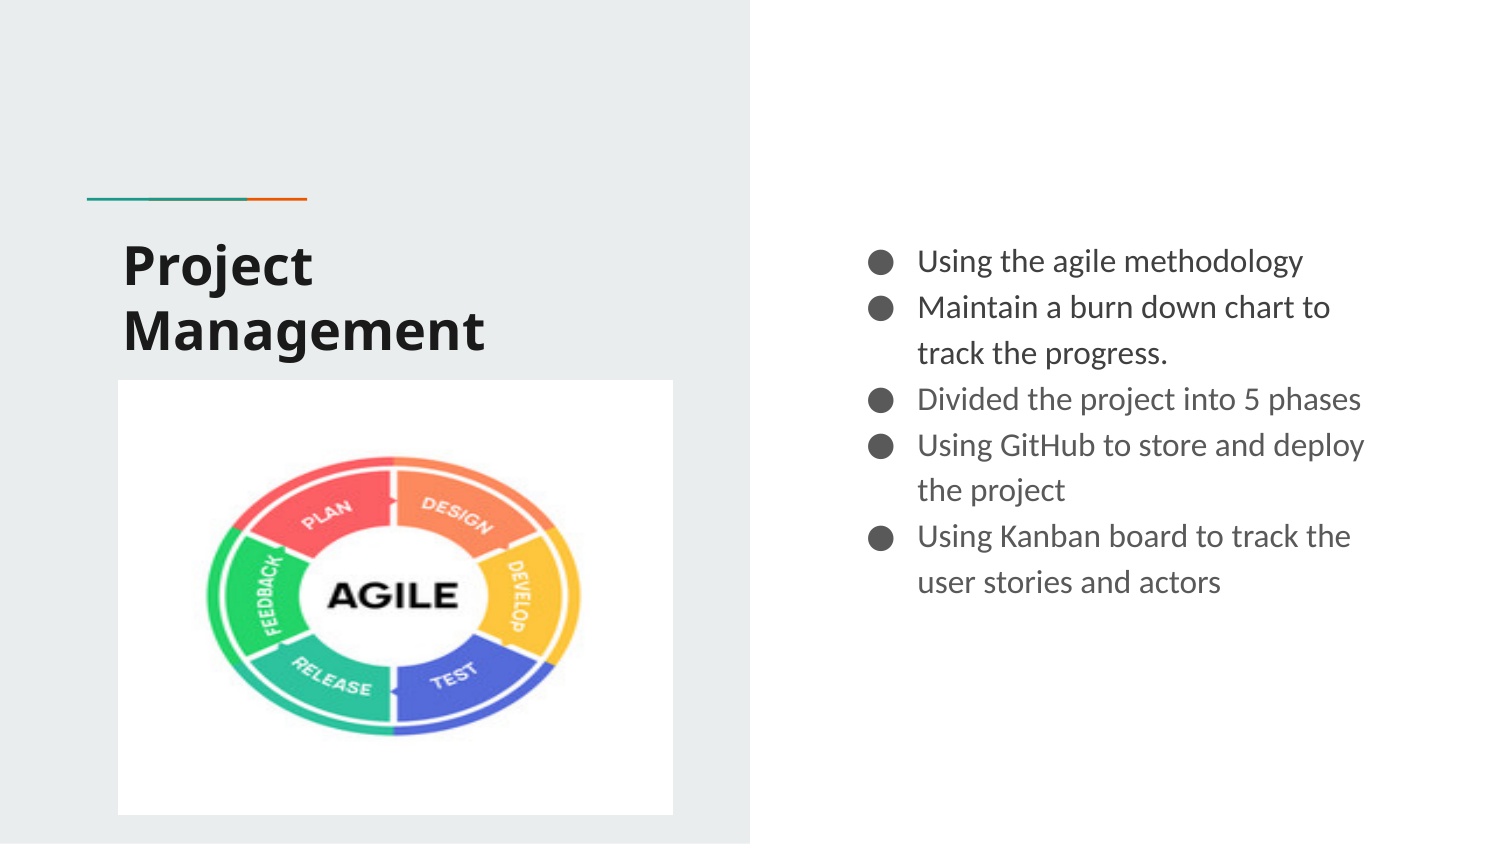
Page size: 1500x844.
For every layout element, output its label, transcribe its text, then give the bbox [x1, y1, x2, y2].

title Project Management [107, 216, 662, 494]
list Using the agile methodology Maintain a burn down chart to track the progress. Divided the project into 5 phases Using GitHub to store and deploy the project Using Kanban board to track the user stories and actors [827, 218, 1382, 626]
picture [118, 380, 673, 815]
